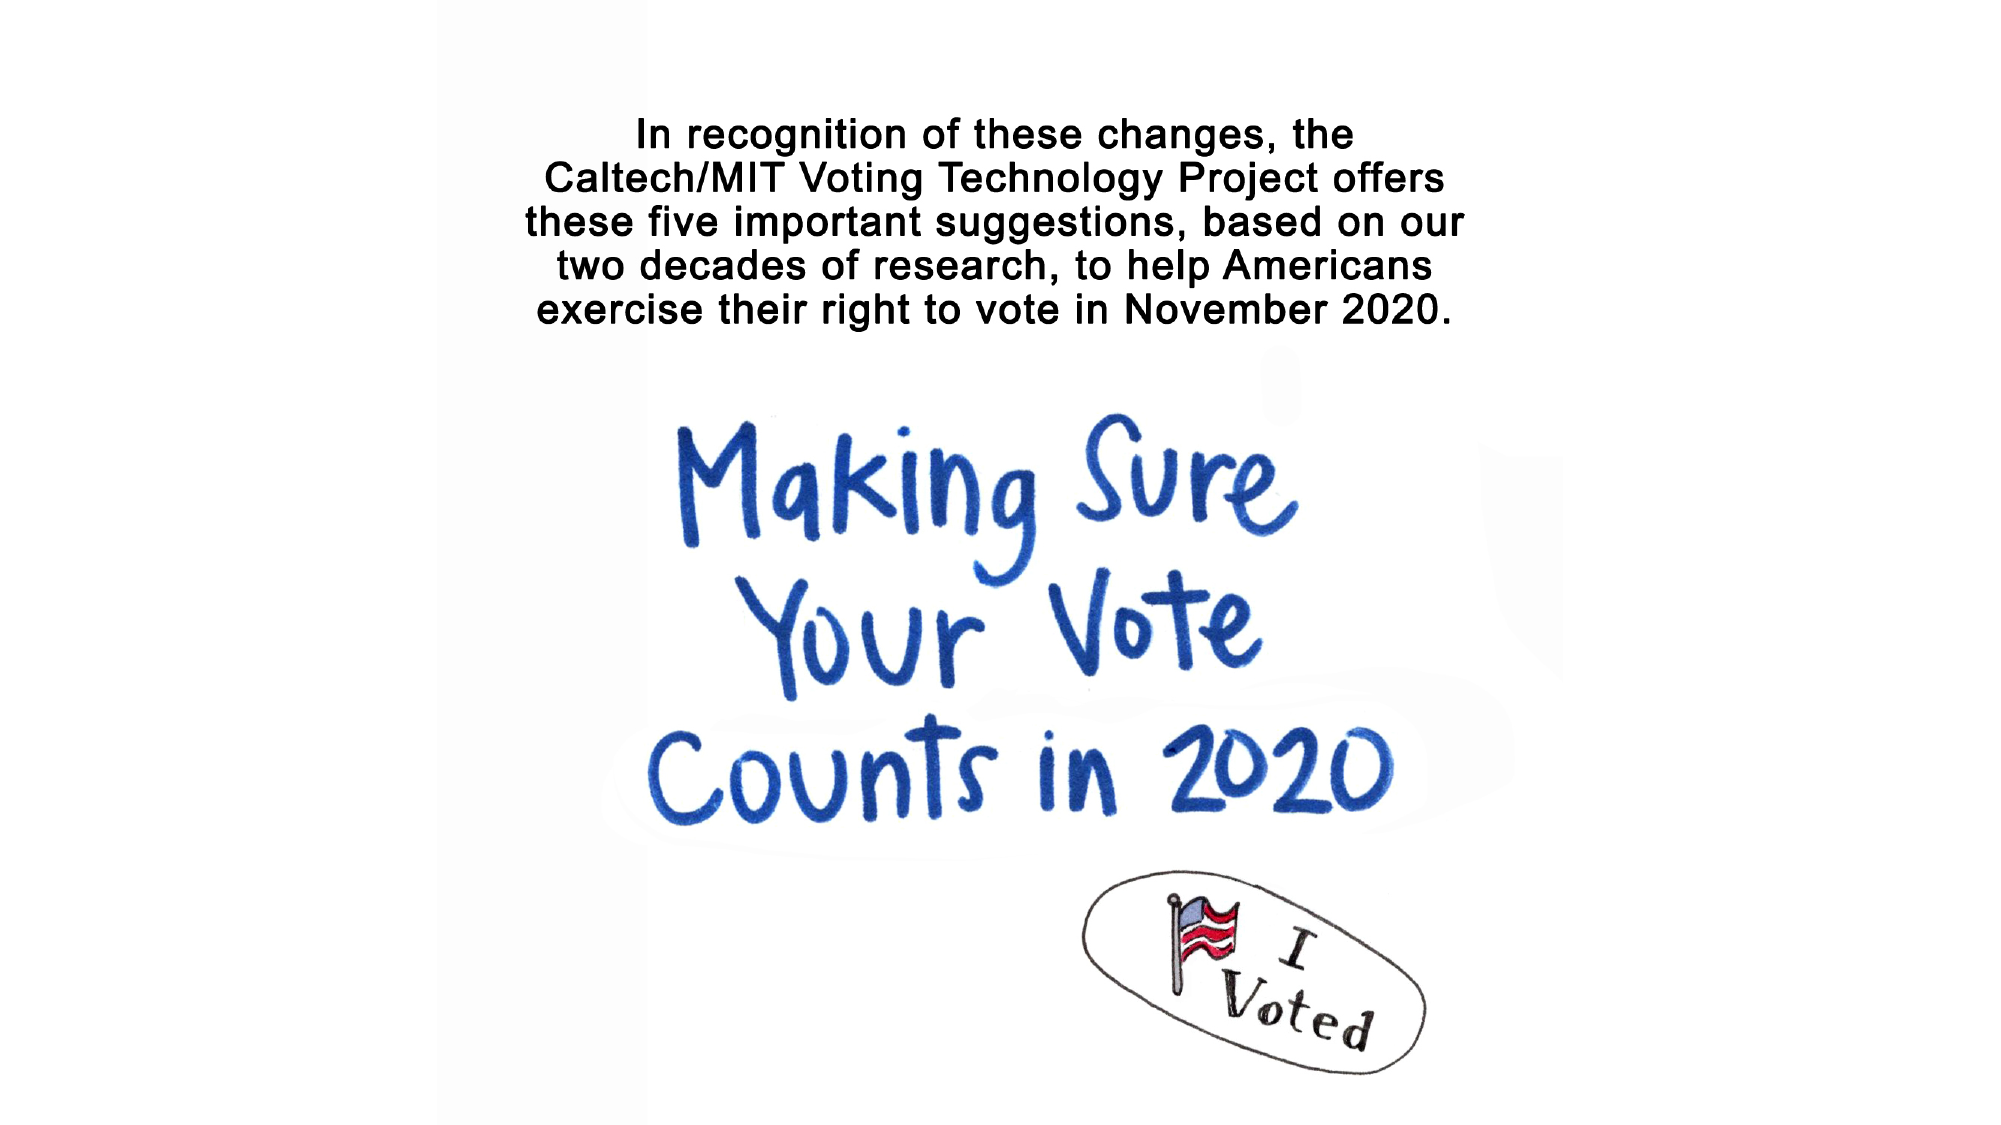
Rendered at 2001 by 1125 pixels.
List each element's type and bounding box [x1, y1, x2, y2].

picture [437, 0, 1563, 1125]
